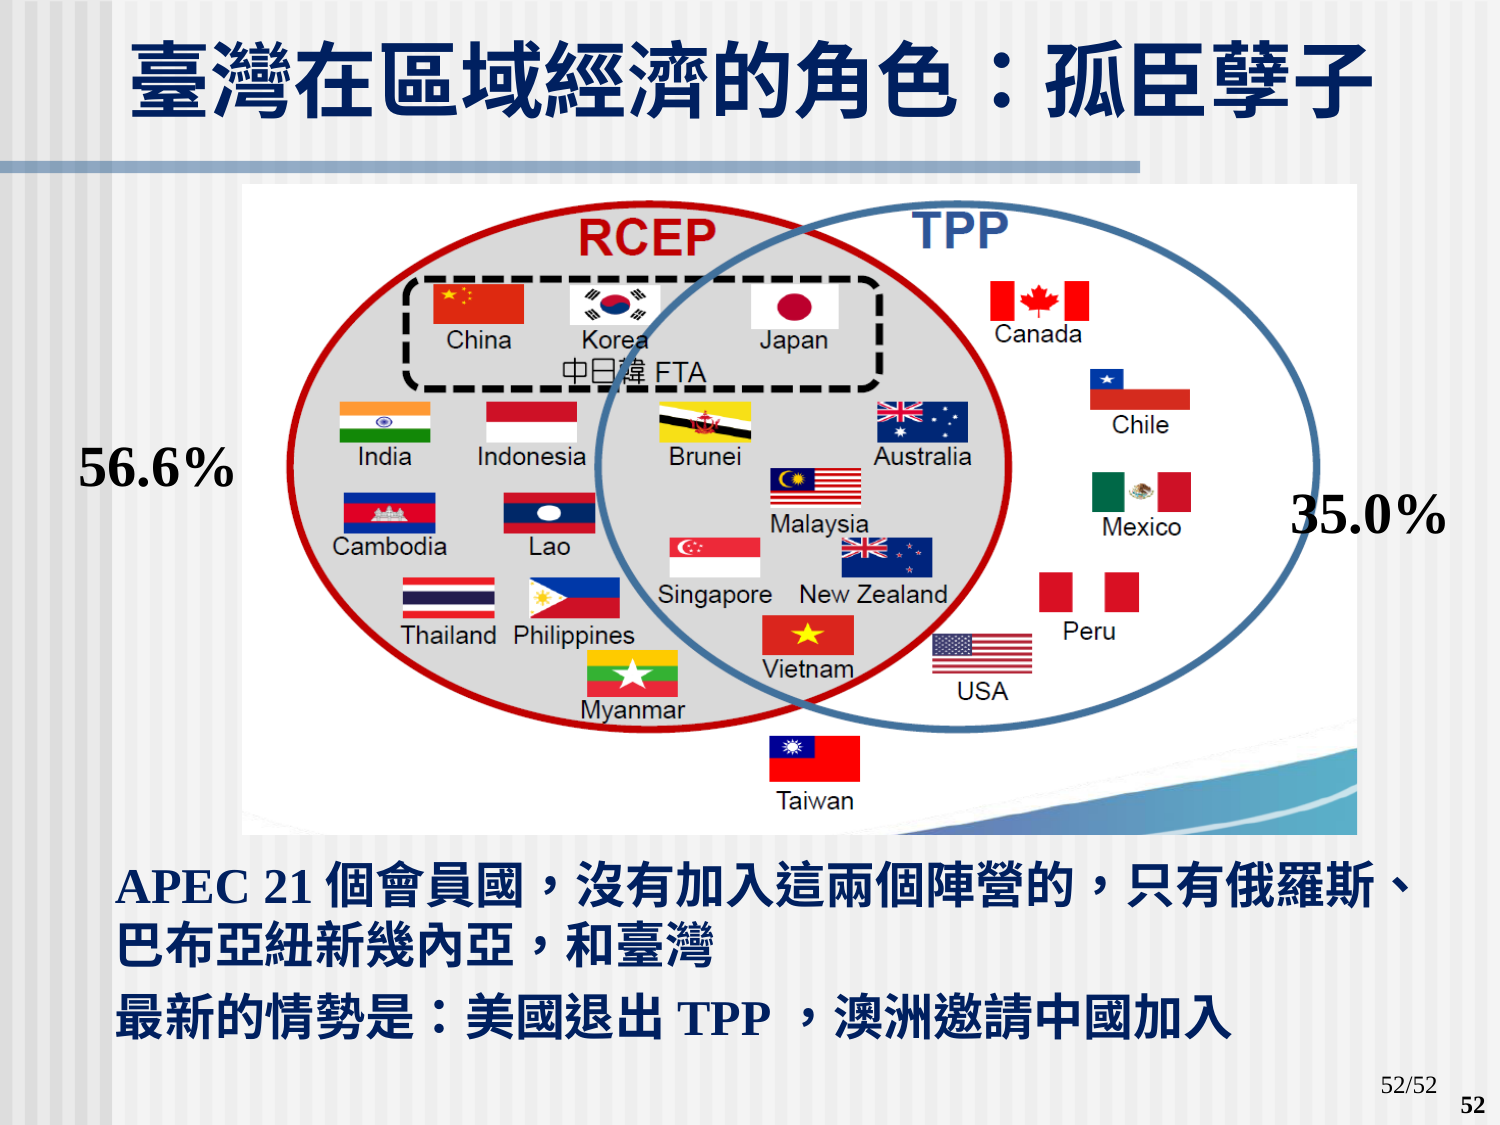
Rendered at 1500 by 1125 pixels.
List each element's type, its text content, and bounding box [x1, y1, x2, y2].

text_box APEC 21個會員國，沒有加入這兩個陣營的，只有俄羅斯、巴布亞紐新幾內亞，和臺灣 最新的情勢是：美國退出TPP，澳洲邀請中國加入 [100, 845, 1447, 1054]
text_box 35.0% [1362, 468, 1477, 553]
text_box 56.6% [63, 420, 236, 506]
text_box 52 [1150, 1066, 1500, 1125]
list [241, 184, 1358, 835]
title 臺灣在區域經濟的角色：孤臣孽子 [112, 18, 1495, 136]
